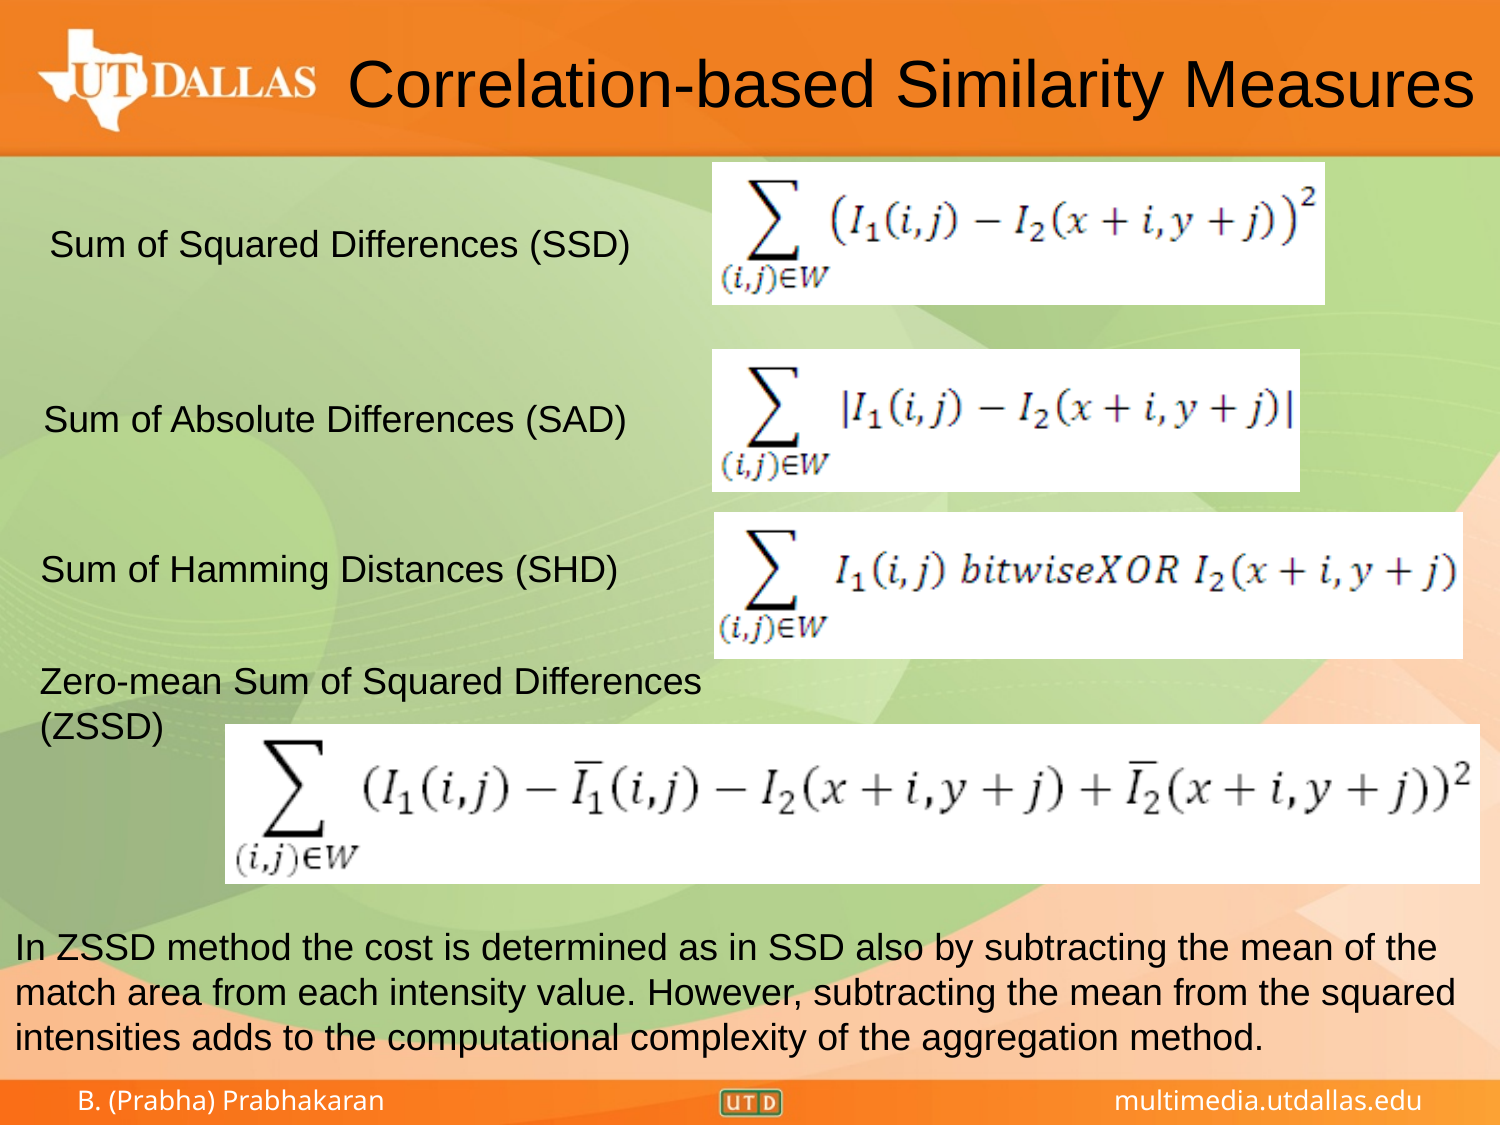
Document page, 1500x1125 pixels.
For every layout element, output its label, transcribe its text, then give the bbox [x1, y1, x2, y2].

picture [0, 0, 1500, 1125]
text_box Sum of Absolute Differences (SAD) [28, 387, 643, 448]
title Correlation-based Similarity Measures [274, 0, 1500, 176]
text_box In ZSSD method the cost is determined as in SSD also by subtracting the mean of the match area from each intensity value. However, subtracting the mean from the squared intensities adds to the computational complexity of the aggregation method. [0, 915, 1475, 1111]
text_box Sum of Squared Differences (SSD) [34, 212, 647, 273]
text_box Sum of Hamming Distances (SHD) [25, 537, 634, 598]
text_box Zero-mean Sum of Squared Differences (ZSSD) [24, 649, 775, 755]
